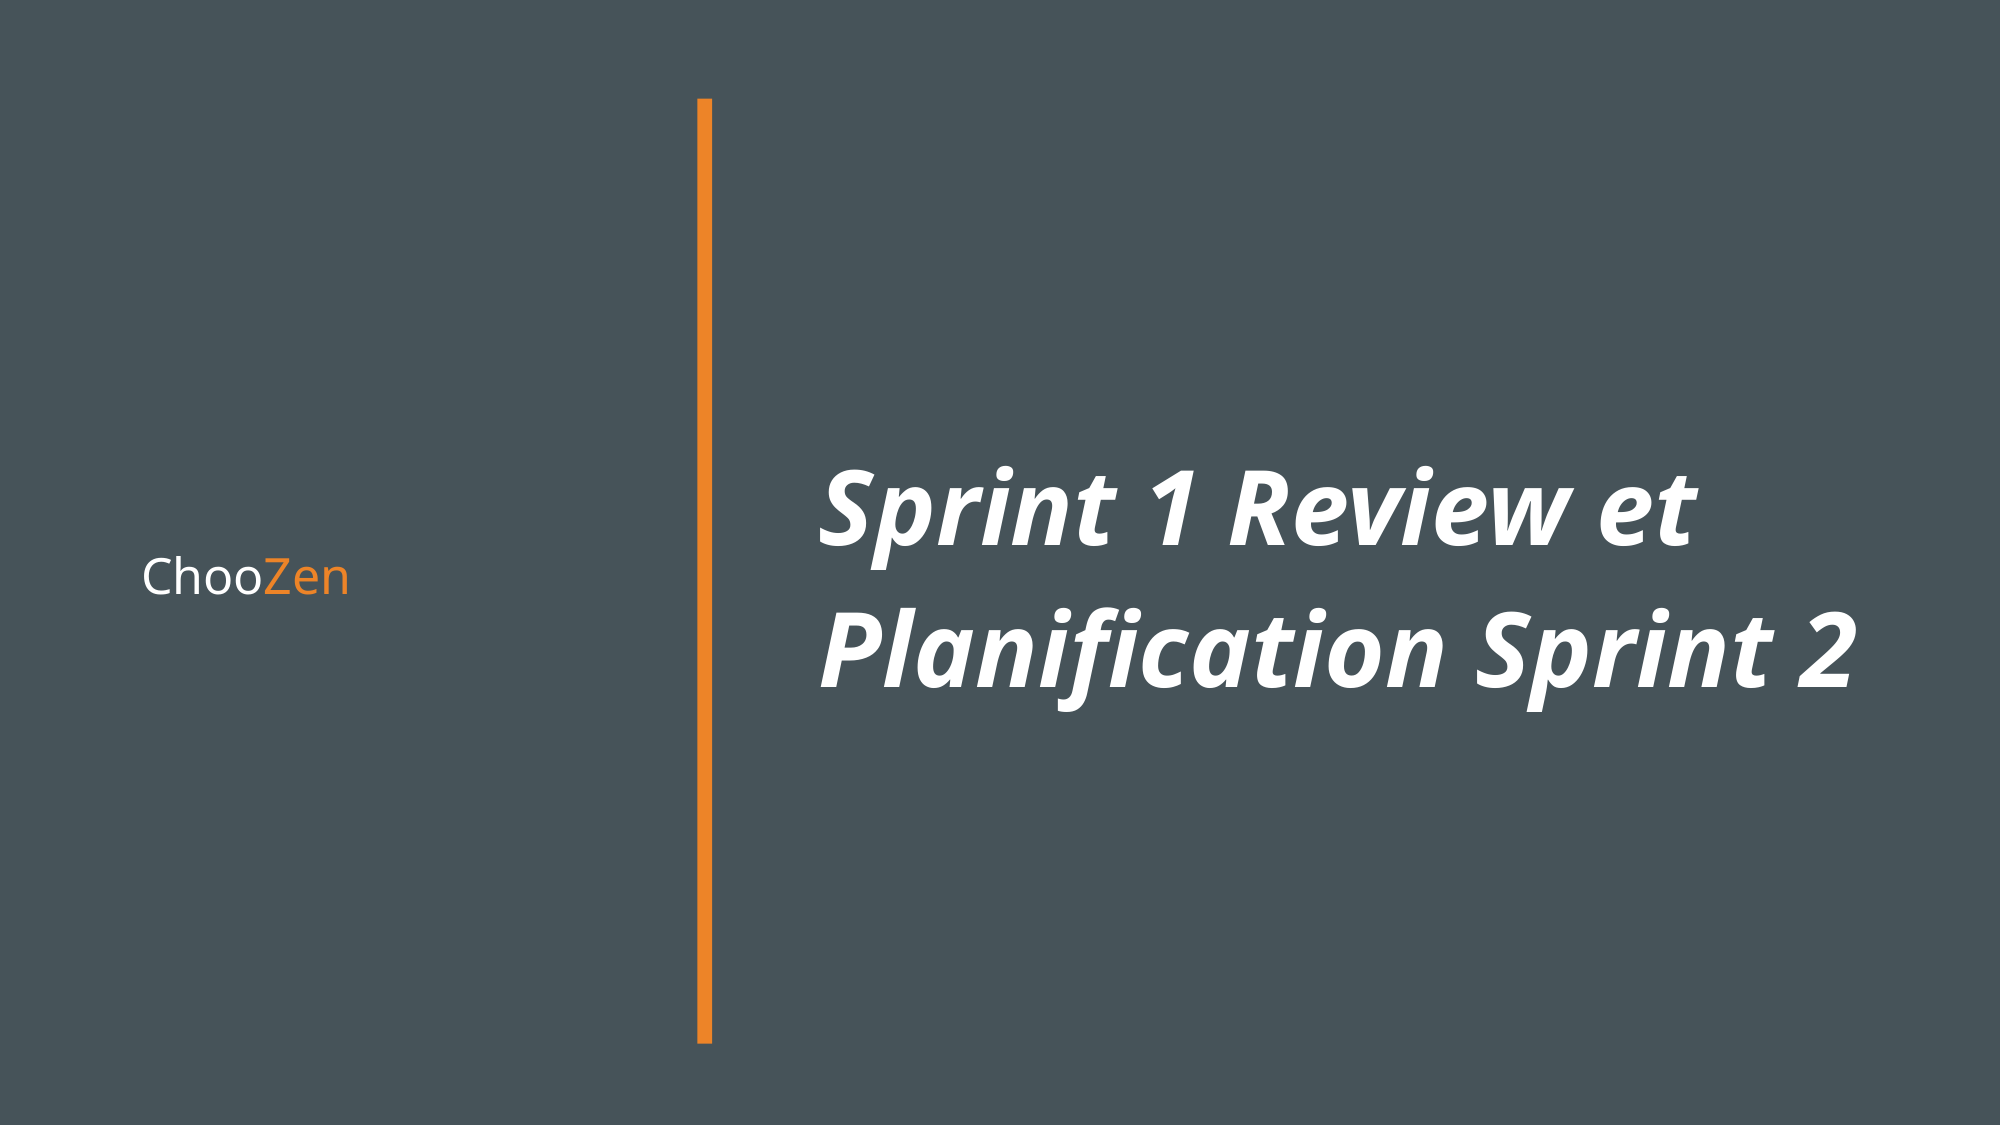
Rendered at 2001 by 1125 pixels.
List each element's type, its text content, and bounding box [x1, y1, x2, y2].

list Sprint 1 Review et Planification Sprint 2 [803, 193, 1895, 958]
title ChooZen [125, 434, 624, 717]
